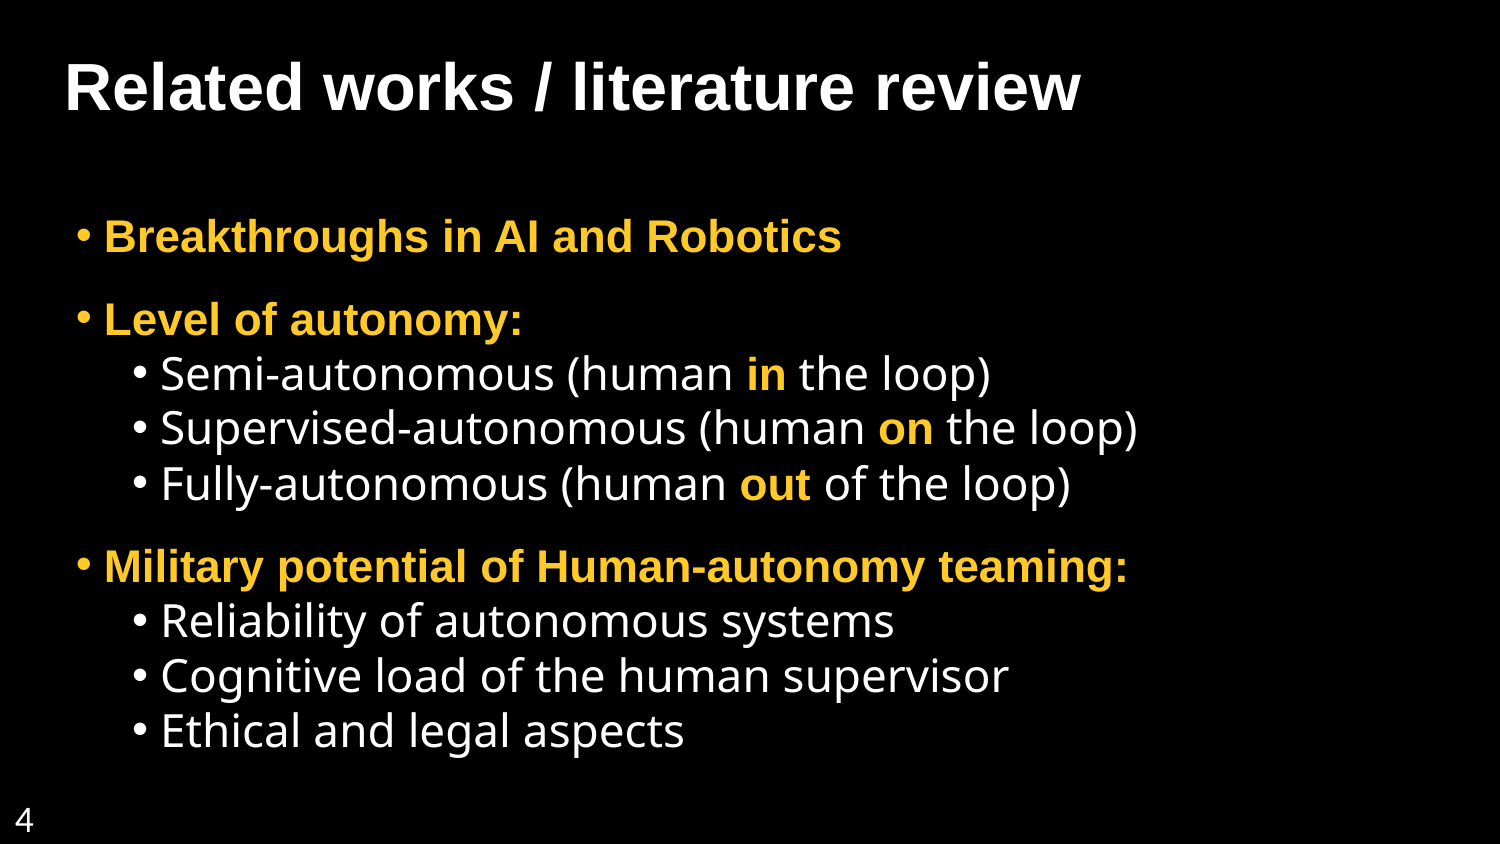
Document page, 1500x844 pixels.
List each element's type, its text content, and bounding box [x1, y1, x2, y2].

slide_number 4 [0, 787, 104, 823]
text_box Breakthroughs in AI and Robotics Level of autonomy: Semi-autonomous (human in the loop) Supervised-autonomous (human on the loop) Fully-autonomous (human out of the loop) Military potential of Human-autonomy teaming: Reliability of autonomous systems Cognitive load of the human supervisor Ethical and legal aspects [61, 199, 1347, 716]
title Related works / literature review [49, 44, 1103, 221]
